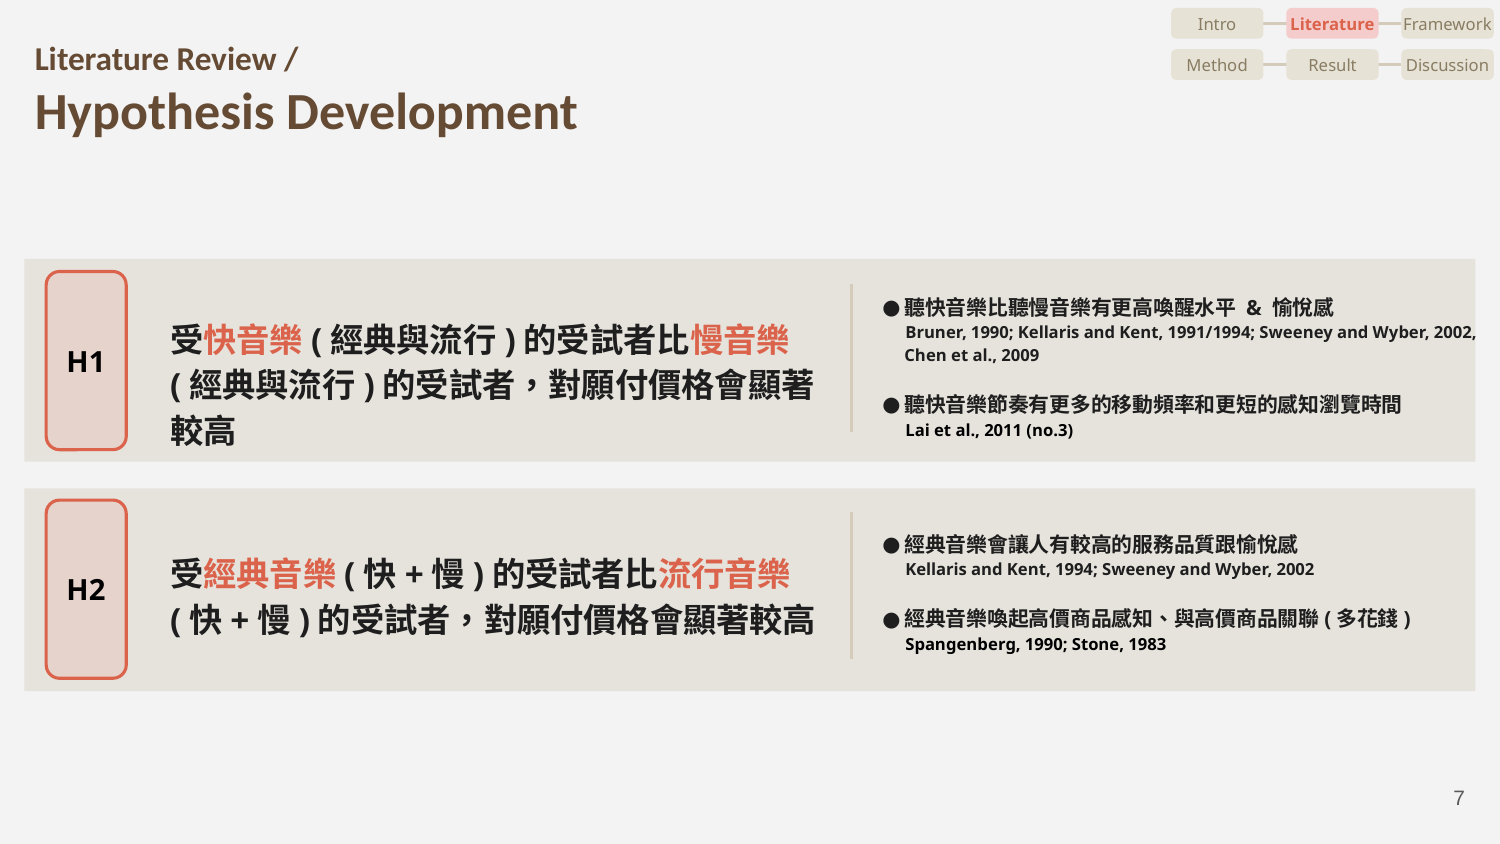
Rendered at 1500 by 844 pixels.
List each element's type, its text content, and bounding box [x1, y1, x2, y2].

text_box 經典音樂會讓人有較高的服務品質跟愉悅感 Kellaris and Kent, 1994; Sweeney and Wyber, 2002 經典音樂喚起高價商品感知、與高價商品關聯(多花錢) Spangenberg, 1990; Stone, 1983 [865, 512, 1500, 669]
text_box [1170, 7, 1494, 81]
text_box H2 [46, 500, 127, 679]
text_box [24, 488, 1476, 692]
text_box ‹#› [1389, 764, 1480, 830]
text_box 聽快音樂比聽慢音樂有更高喚醒水平 & 愉悅感 Bruner, 1990; Kellaris and Kent, 1991/1994; Sweeney and Wyber, 2002, Chen et al., 2009 聽快音樂節奏有更多的移動頻率和更短的感知瀏覽時間 Lai et al., 2011 (no.3) [865, 275, 1500, 455]
title Literature Review / Hypothesis Development [19, 28, 1250, 149]
text_box [24, 258, 1476, 462]
text_box 受經典音樂(快+慢)的受試者比流行音樂 (快+慢)的受試者，對願付價格會顯著較高 [155, 532, 846, 654]
text_box 受快音樂(經典與流行)的受試者比慢音樂(經典與流行)的受試者，對願付價格會顯著較高 [155, 297, 846, 466]
text_box H1 [46, 271, 127, 450]
